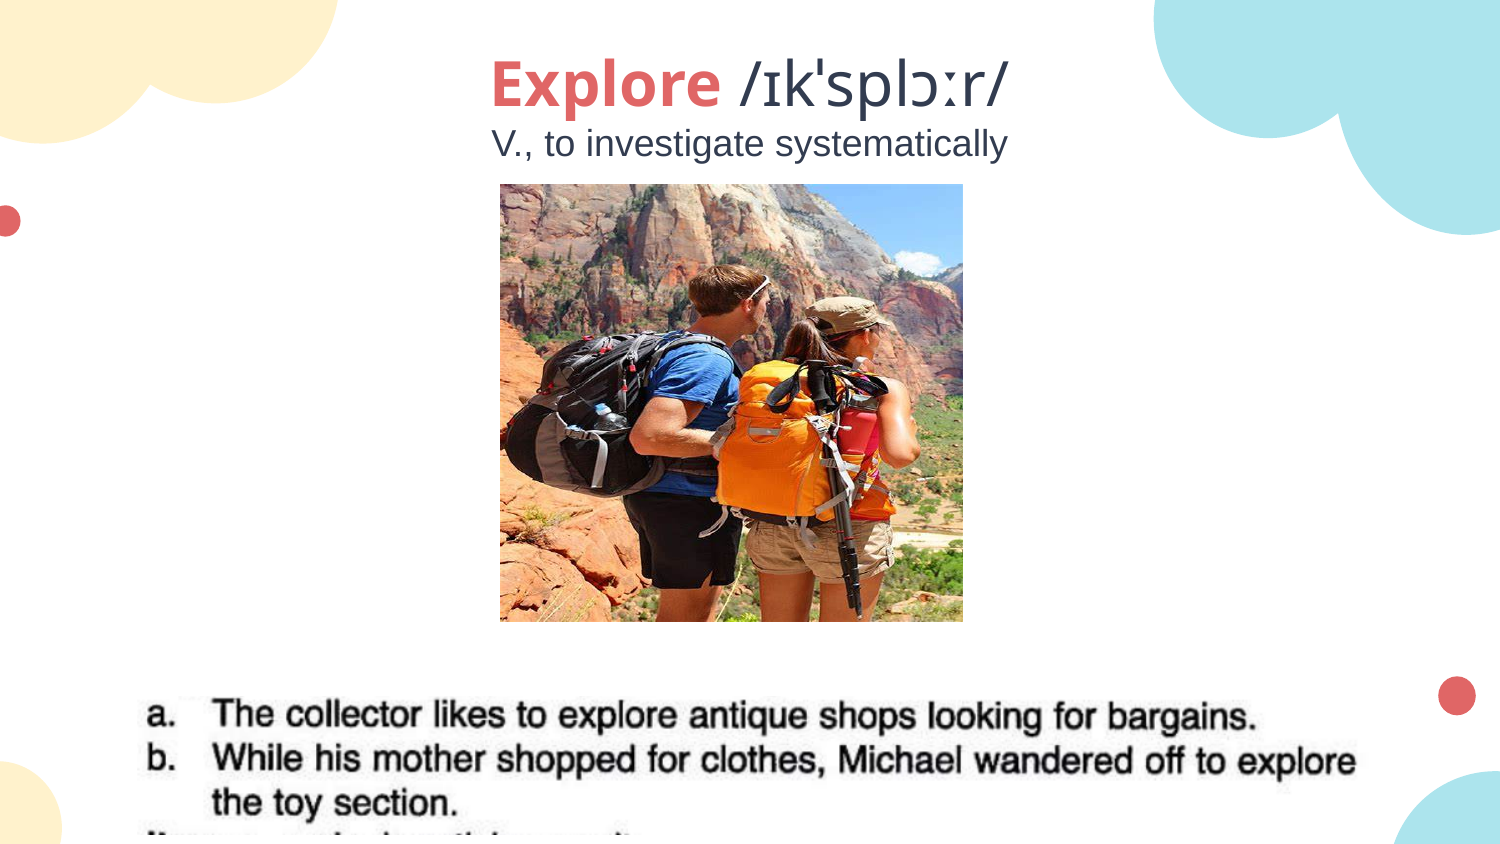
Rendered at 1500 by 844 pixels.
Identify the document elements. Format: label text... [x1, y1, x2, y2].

picture [126, 696, 1374, 835]
picture [499, 184, 963, 622]
title Explore /ɪkˈsplɔːr/ V., to investigate systematically [117, 73, 1383, 135]
